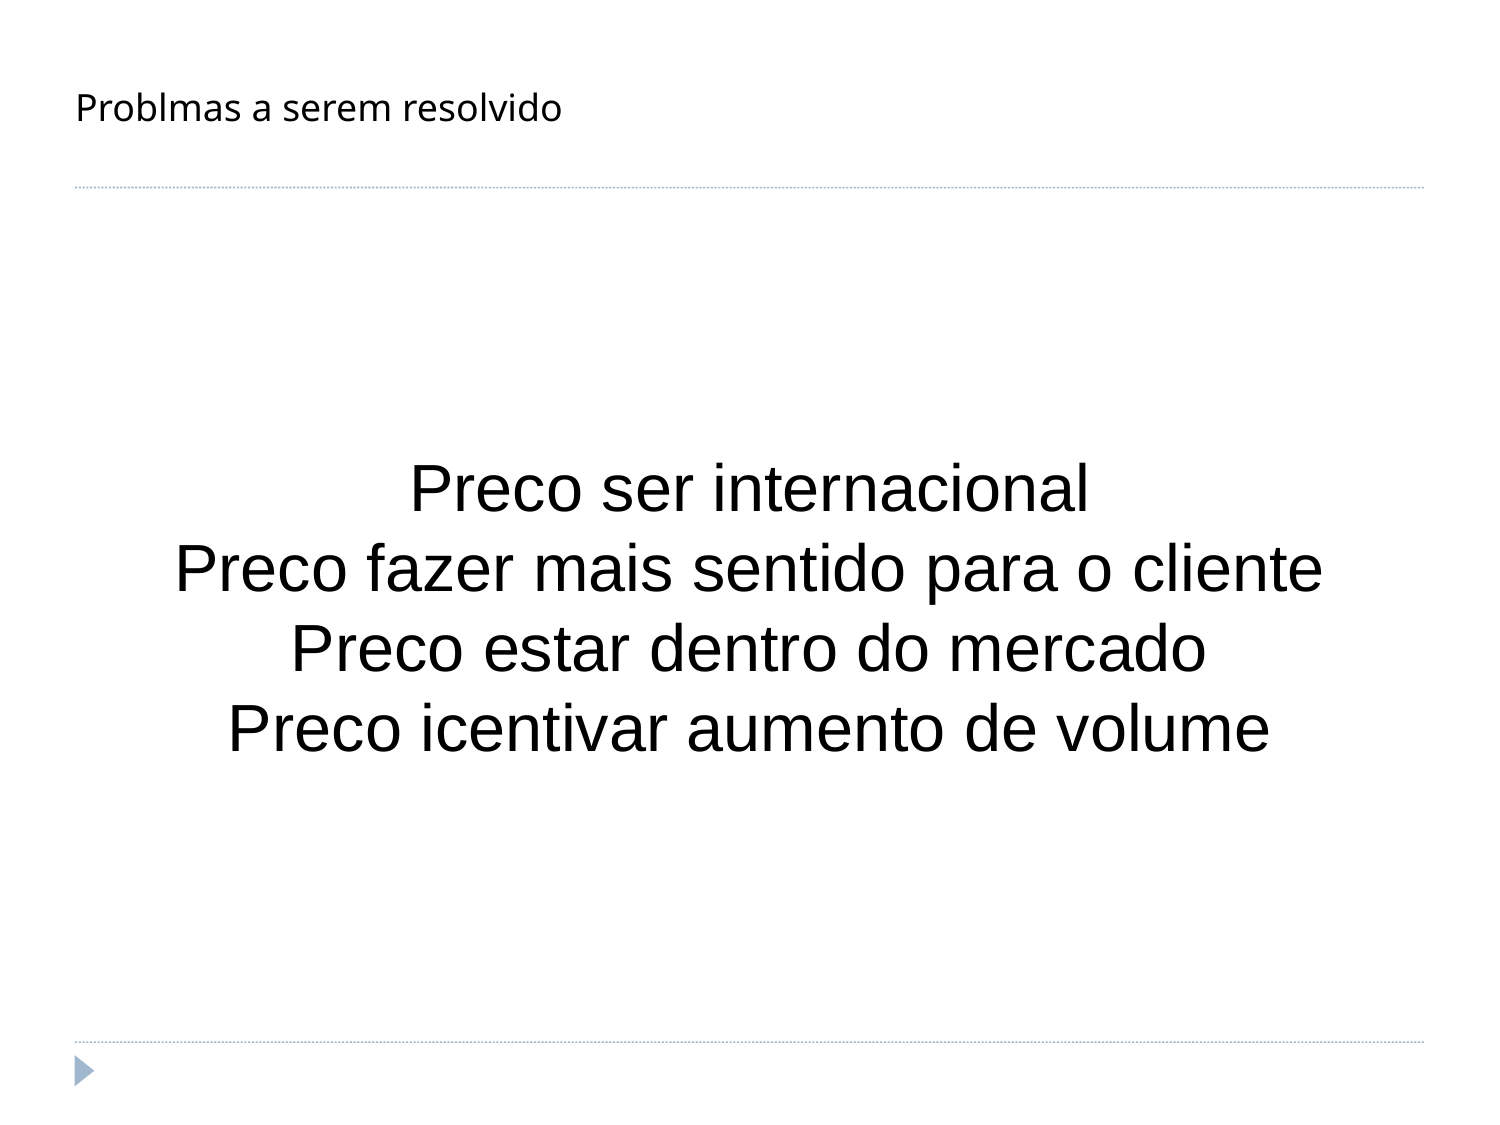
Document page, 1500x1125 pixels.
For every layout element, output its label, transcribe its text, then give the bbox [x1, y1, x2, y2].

text_box Preco ser internacional Preco fazer mais sentido para o cliente Preco estar dentro do mercado Preco icentivar aumento de volume [75, 200, 1425, 1010]
text_box Problmas a serem resolvido [75, 24, 1425, 188]
